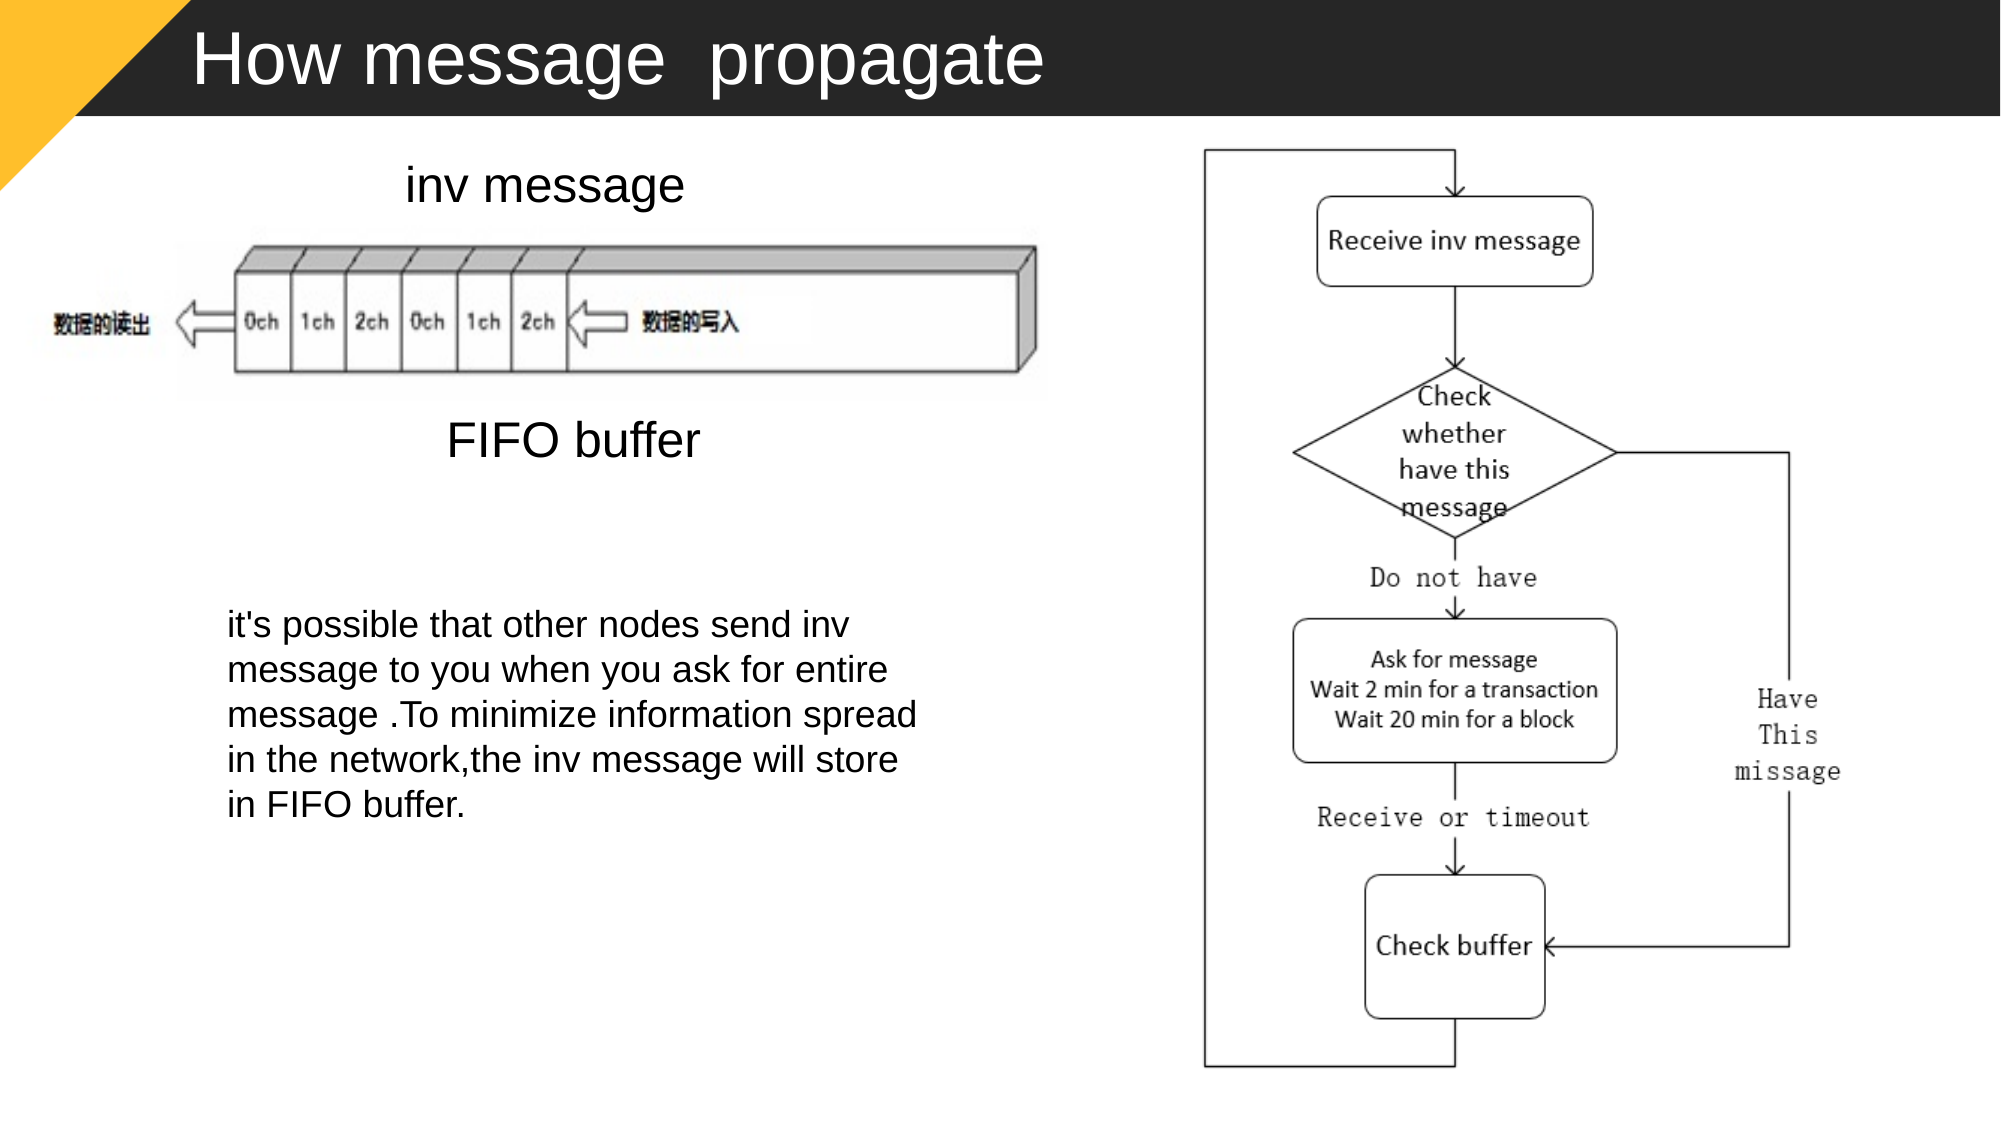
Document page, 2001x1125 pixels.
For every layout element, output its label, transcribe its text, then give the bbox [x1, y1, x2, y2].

text_box FIFO buffer [431, 401, 720, 476]
picture [0, 0, 2001, 1125]
text_box it's possible that other nodes send inv message to you when you ask for entire message .To minimize information spread in the network,the inv message will store in FIFO buffer. [212, 592, 939, 832]
text_box How message propagate [176, 6, 1902, 115]
text_box inv message [390, 144, 797, 219]
